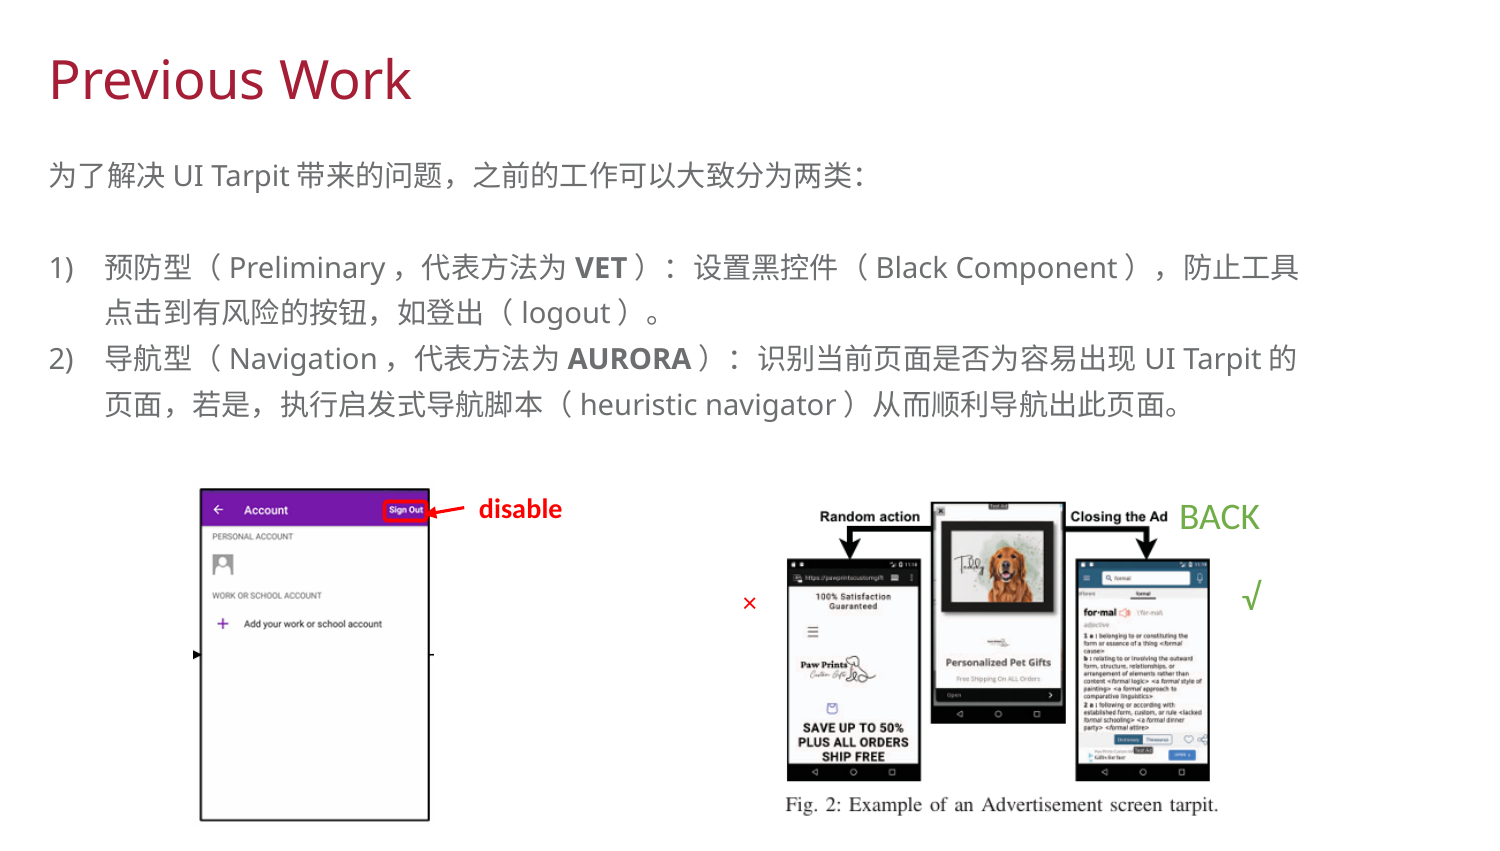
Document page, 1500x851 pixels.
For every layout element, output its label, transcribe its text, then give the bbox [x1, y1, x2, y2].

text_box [423, 507, 464, 515]
text_box disable [464, 483, 578, 532]
text_box × [728, 576, 756, 626]
text_box Previous Work [33, 48, 1191, 118]
text_box BACK [1241, 484, 1276, 545]
text_box √ [1241, 565, 1276, 626]
picture [756, 480, 1241, 826]
picture [193, 480, 434, 830]
text_box 为了解决UI Tarpit带来的问题，之前的工作可以大致分为两类： 预防型（Preliminary，代表方法为VET）：设置黑控件（Black Component），防止工具点击到有风险的按钮，如登出（logout）。 导航型（Navigation，代表方法为AURORA）：识别当前页面是否为容易出现UI Tarpit的页面，若是，执行启发式导航脚本（heuristic navigator）从而顺利导航出此页面。 [33, 139, 1331, 429]
